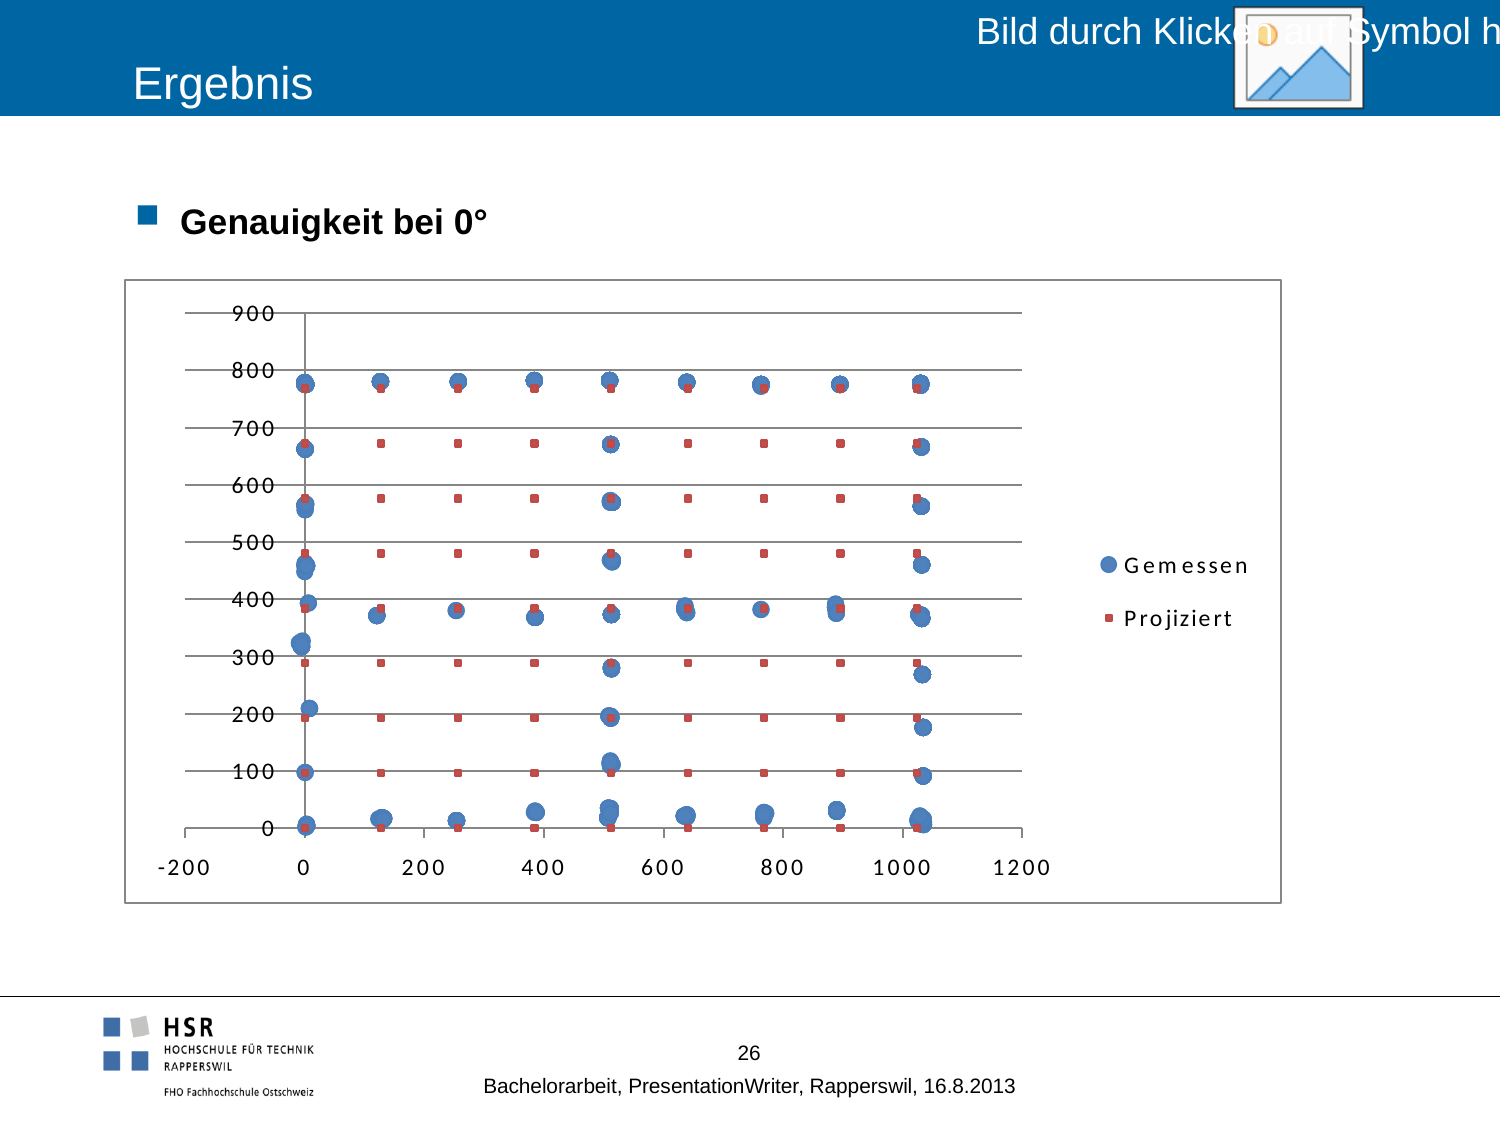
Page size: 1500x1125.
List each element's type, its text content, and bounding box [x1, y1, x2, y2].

slide_number 26 [413, 1042, 1085, 1062]
title Ergebnis [0, 0, 1095, 116]
picture [123, 278, 1283, 906]
picture [1097, 0, 1500, 117]
footer Bachelorarbeit, PresentationWriter, Rapperswil, 16.8.2013 [412, 1064, 1087, 1106]
list Genauigkeit bei 0° [76, 191, 1424, 983]
picture [60, 1001, 327, 1111]
